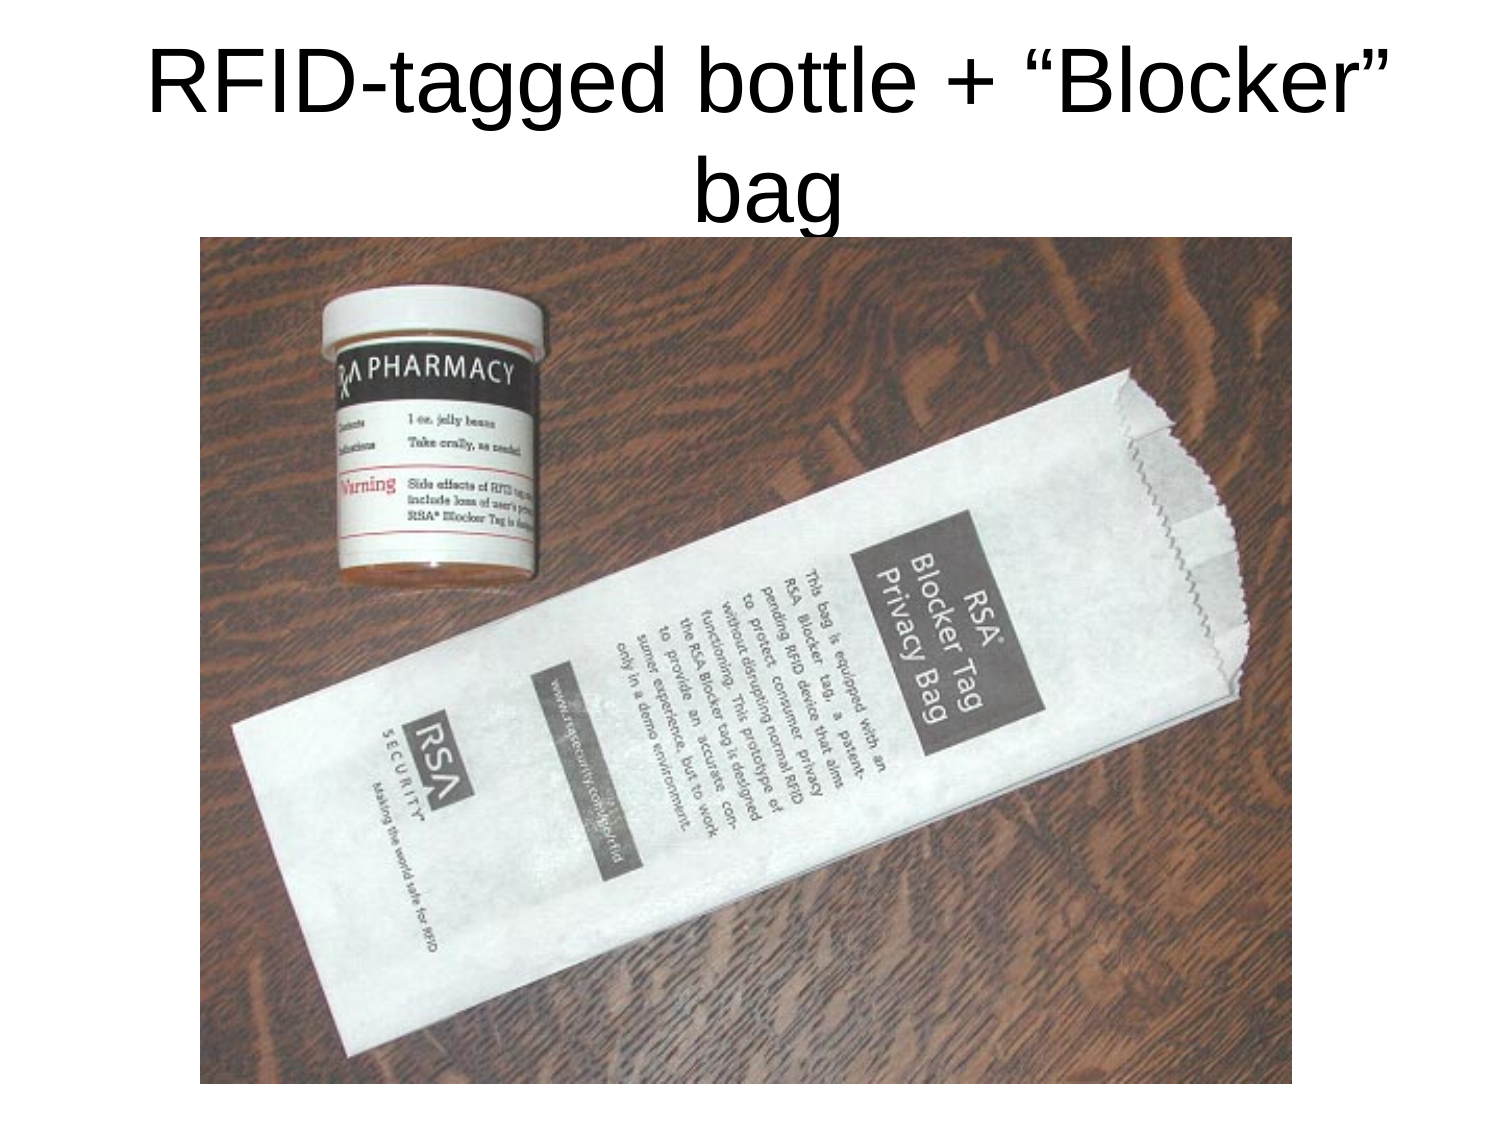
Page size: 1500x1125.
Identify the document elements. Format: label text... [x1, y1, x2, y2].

picture [199, 237, 1292, 1084]
title RFID-tagged bottle + “Blocker” bag [75, 37, 1463, 225]
